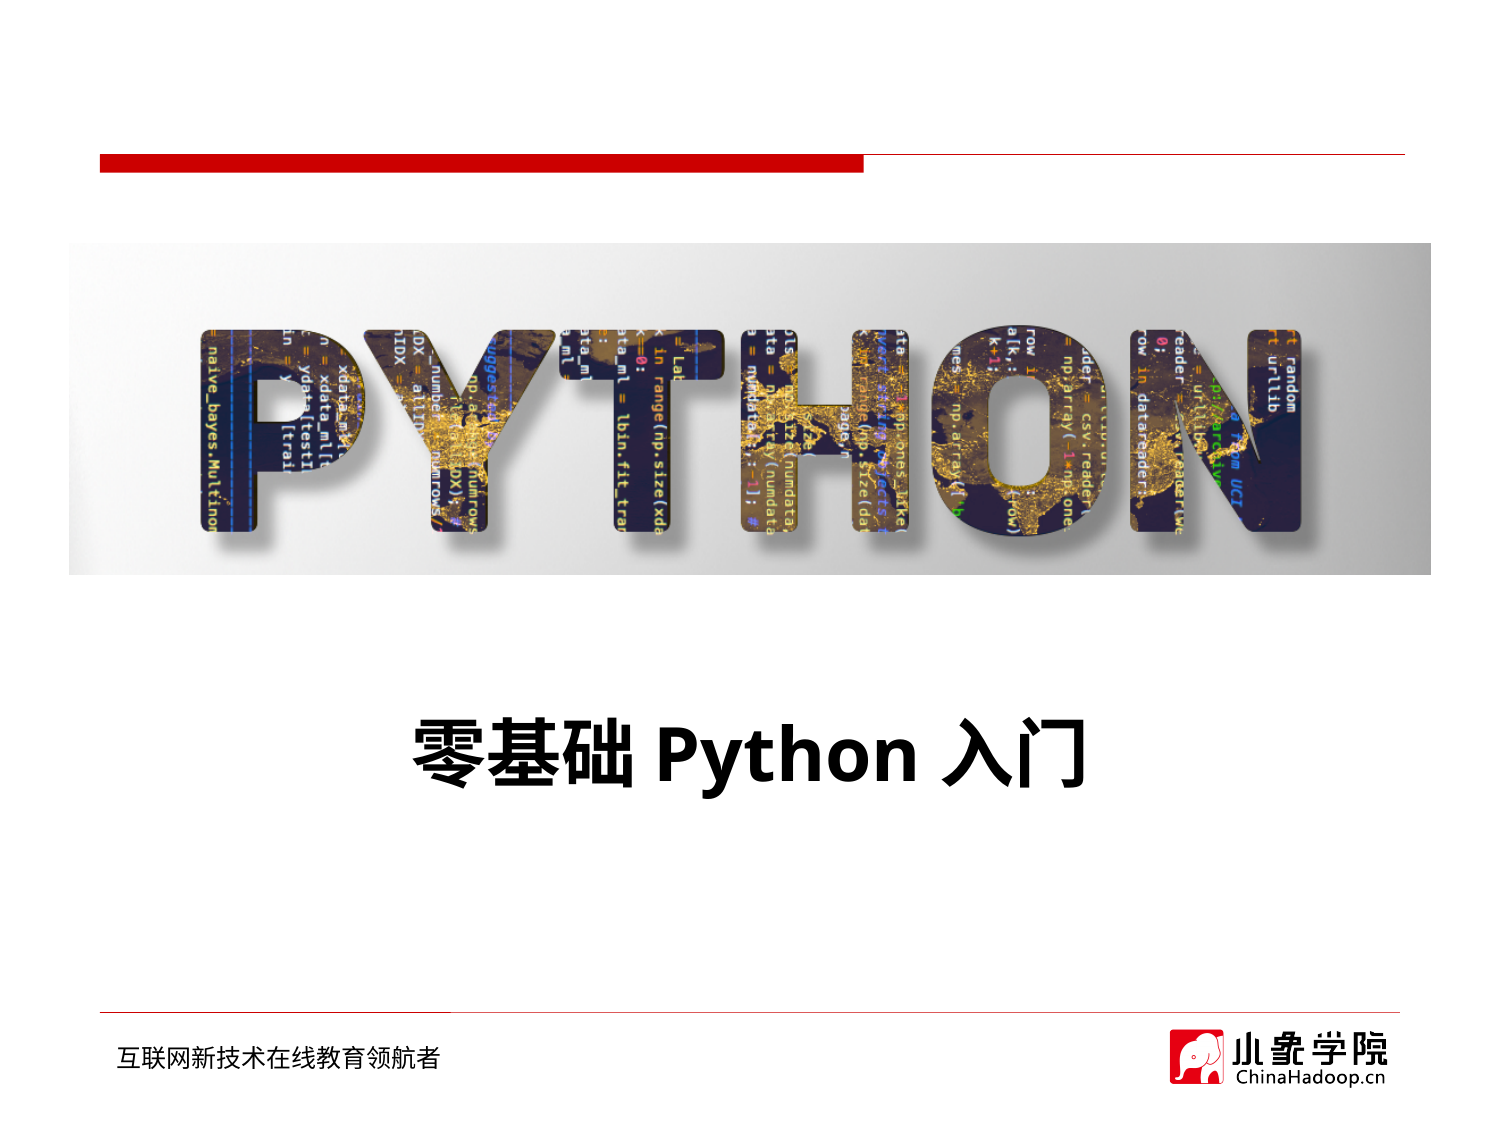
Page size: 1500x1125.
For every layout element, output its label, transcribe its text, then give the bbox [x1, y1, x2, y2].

picture [0, 0, 1500, 1125]
text_box 零基础Python入门 [153, 609, 1347, 894]
